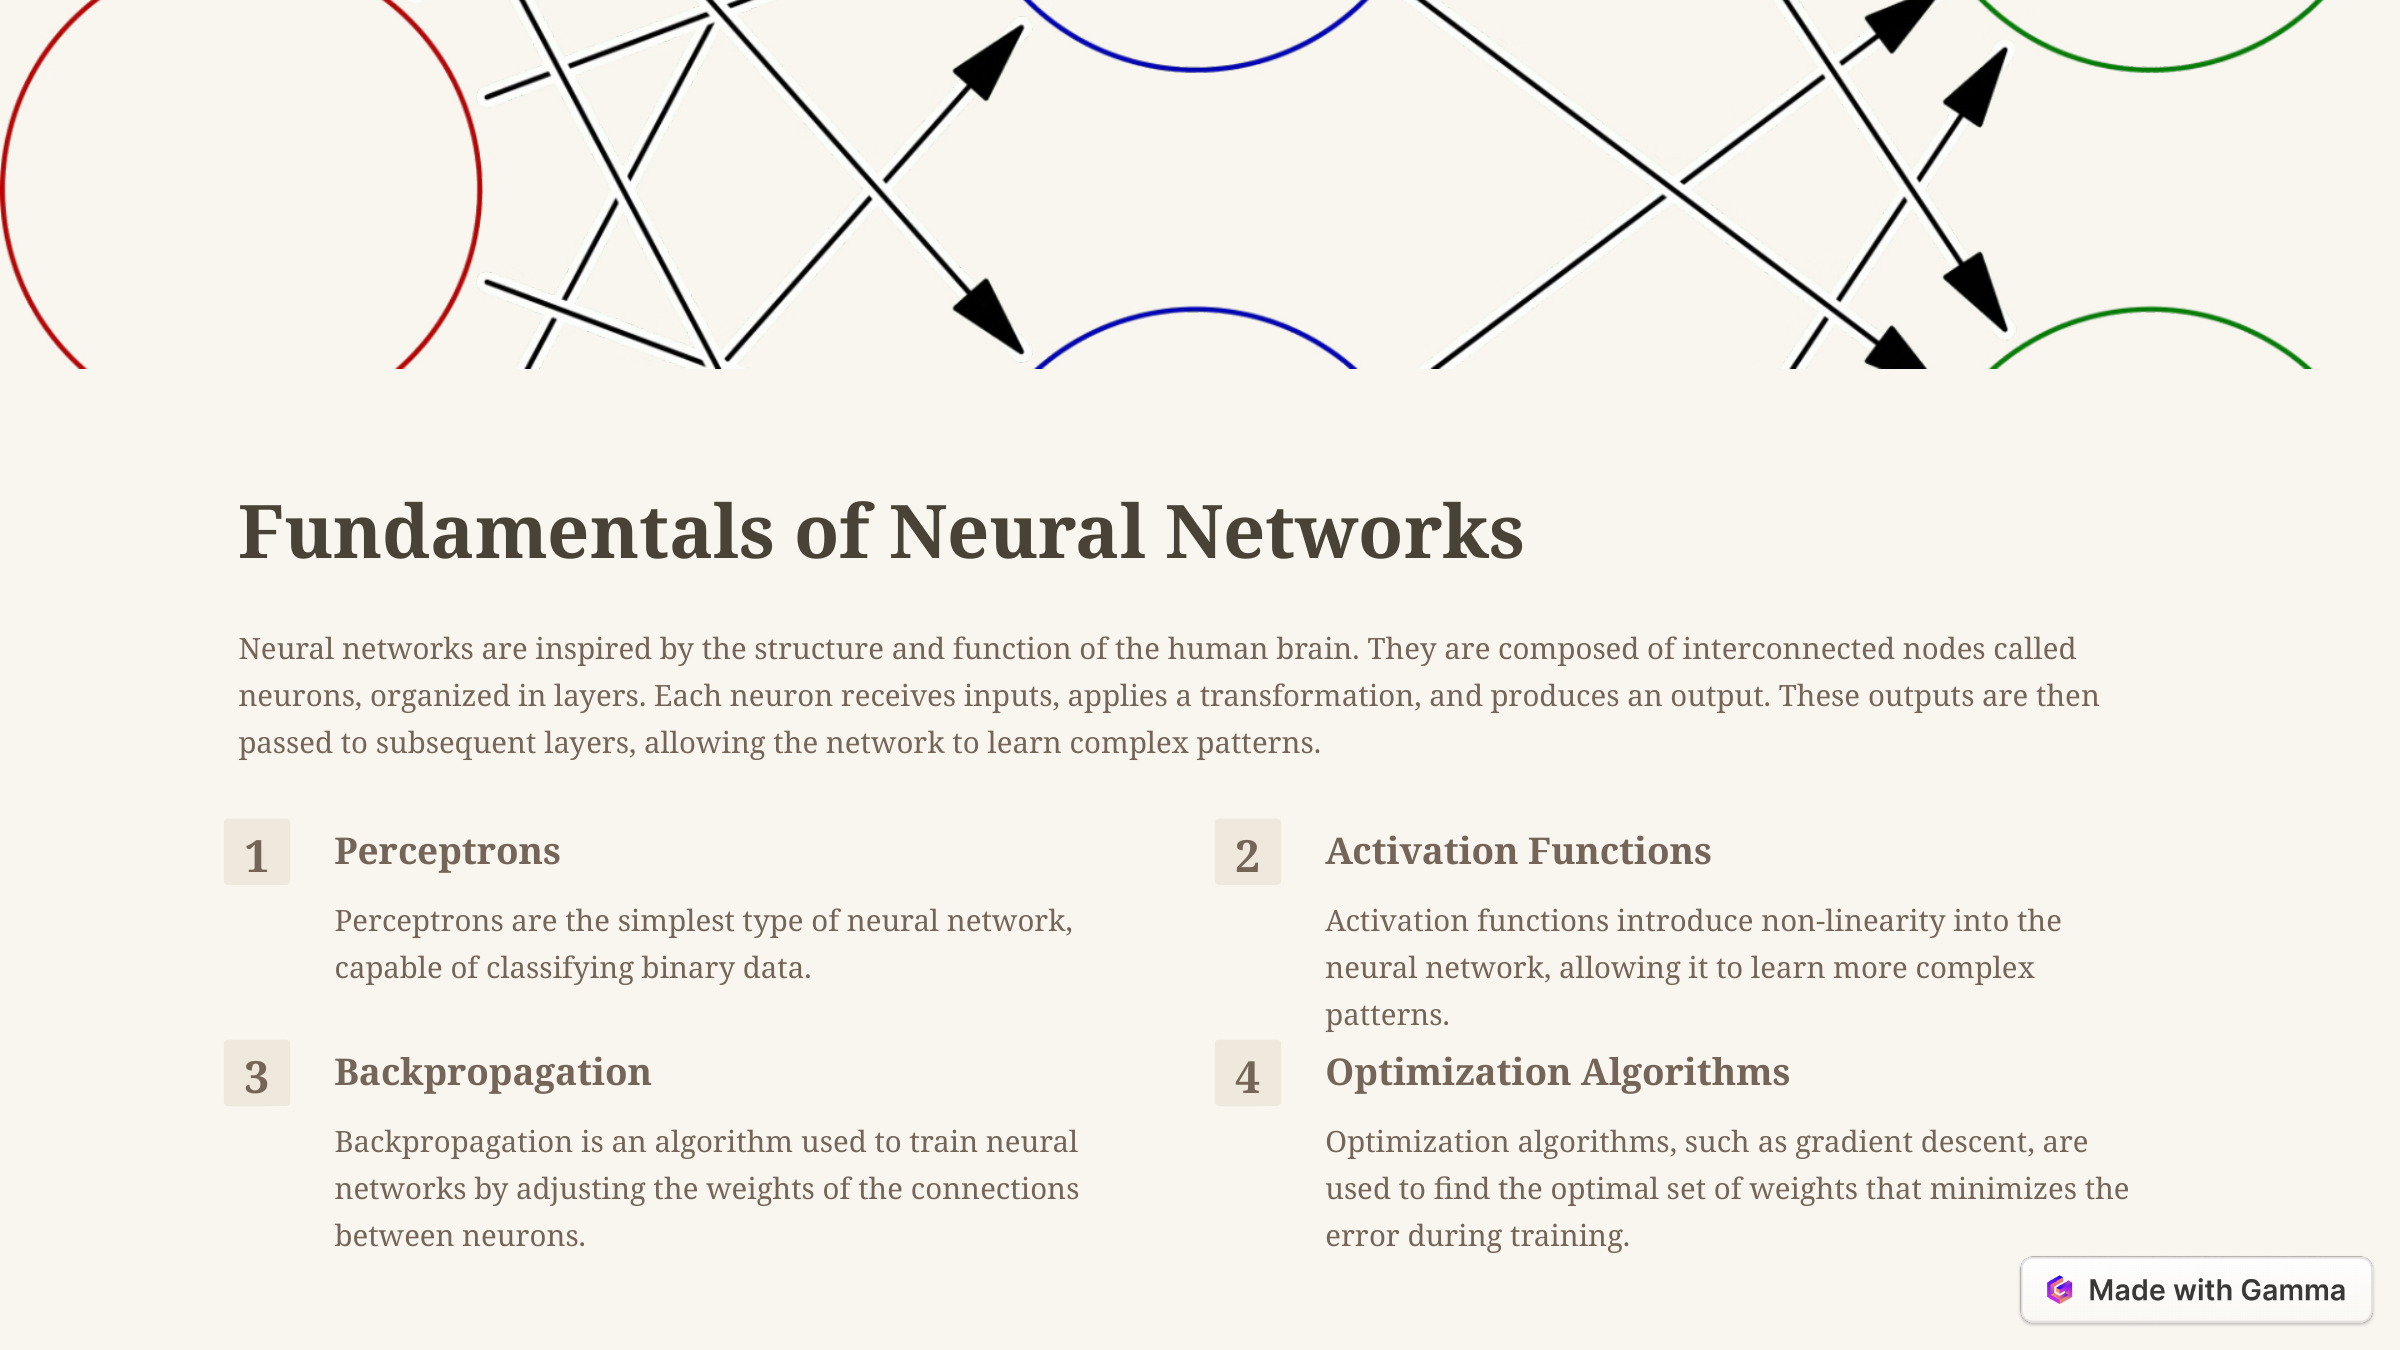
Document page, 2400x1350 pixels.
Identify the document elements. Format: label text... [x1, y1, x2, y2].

text_box Optimization Algorithms [1310, 1039, 1765, 1086]
text_box Activation functions introduce non-linearity into the neural network, allowing it to learn more complex patterns. [1310, 882, 2177, 977]
text_box Backpropagation is an algorithm used to train neural networks by adjusting the weights of the connections between neurons. [319, 1103, 1186, 1198]
picture [0, 0, 2400, 370]
text_box [223, 818, 291, 886]
text_box Perceptrons are the simplest type of neural network, capable of classifying binary data. [319, 882, 1186, 977]
text_box Perceptrons [319, 818, 689, 865]
text_box [1214, 818, 1282, 886]
text_box Activation Functions [1310, 818, 1689, 865]
text_box Neural networks are inspired by the structure and function of the human brain. They are composed of interconnected nodes called neurons, organized in layers. Each neuron receives inputs, applies a transformation, and produces an output. These outputs are then passed to subsequent layers, allowing the network to learn complex patterns. [223, 610, 2177, 753]
text_box 4 [1234, 1050, 1262, 1095]
text_box Optimization algorithms, such as gradient descent, are used to find the optimal set of weights that minimizes the error during training. [1310, 1103, 2177, 1246]
text_box 3 [243, 1050, 271, 1095]
text_box [1214, 1039, 1282, 1107]
text_box Backpropagation [319, 1039, 689, 1086]
text_box 1 [246, 829, 268, 874]
text_box [0, 370, 2400, 1350]
text_box 2 [1234, 829, 1262, 874]
text_box Fundamentals of Neural Networks [223, 473, 1477, 566]
picture [2008, 1244, 2385, 1335]
text_box [223, 1039, 291, 1107]
